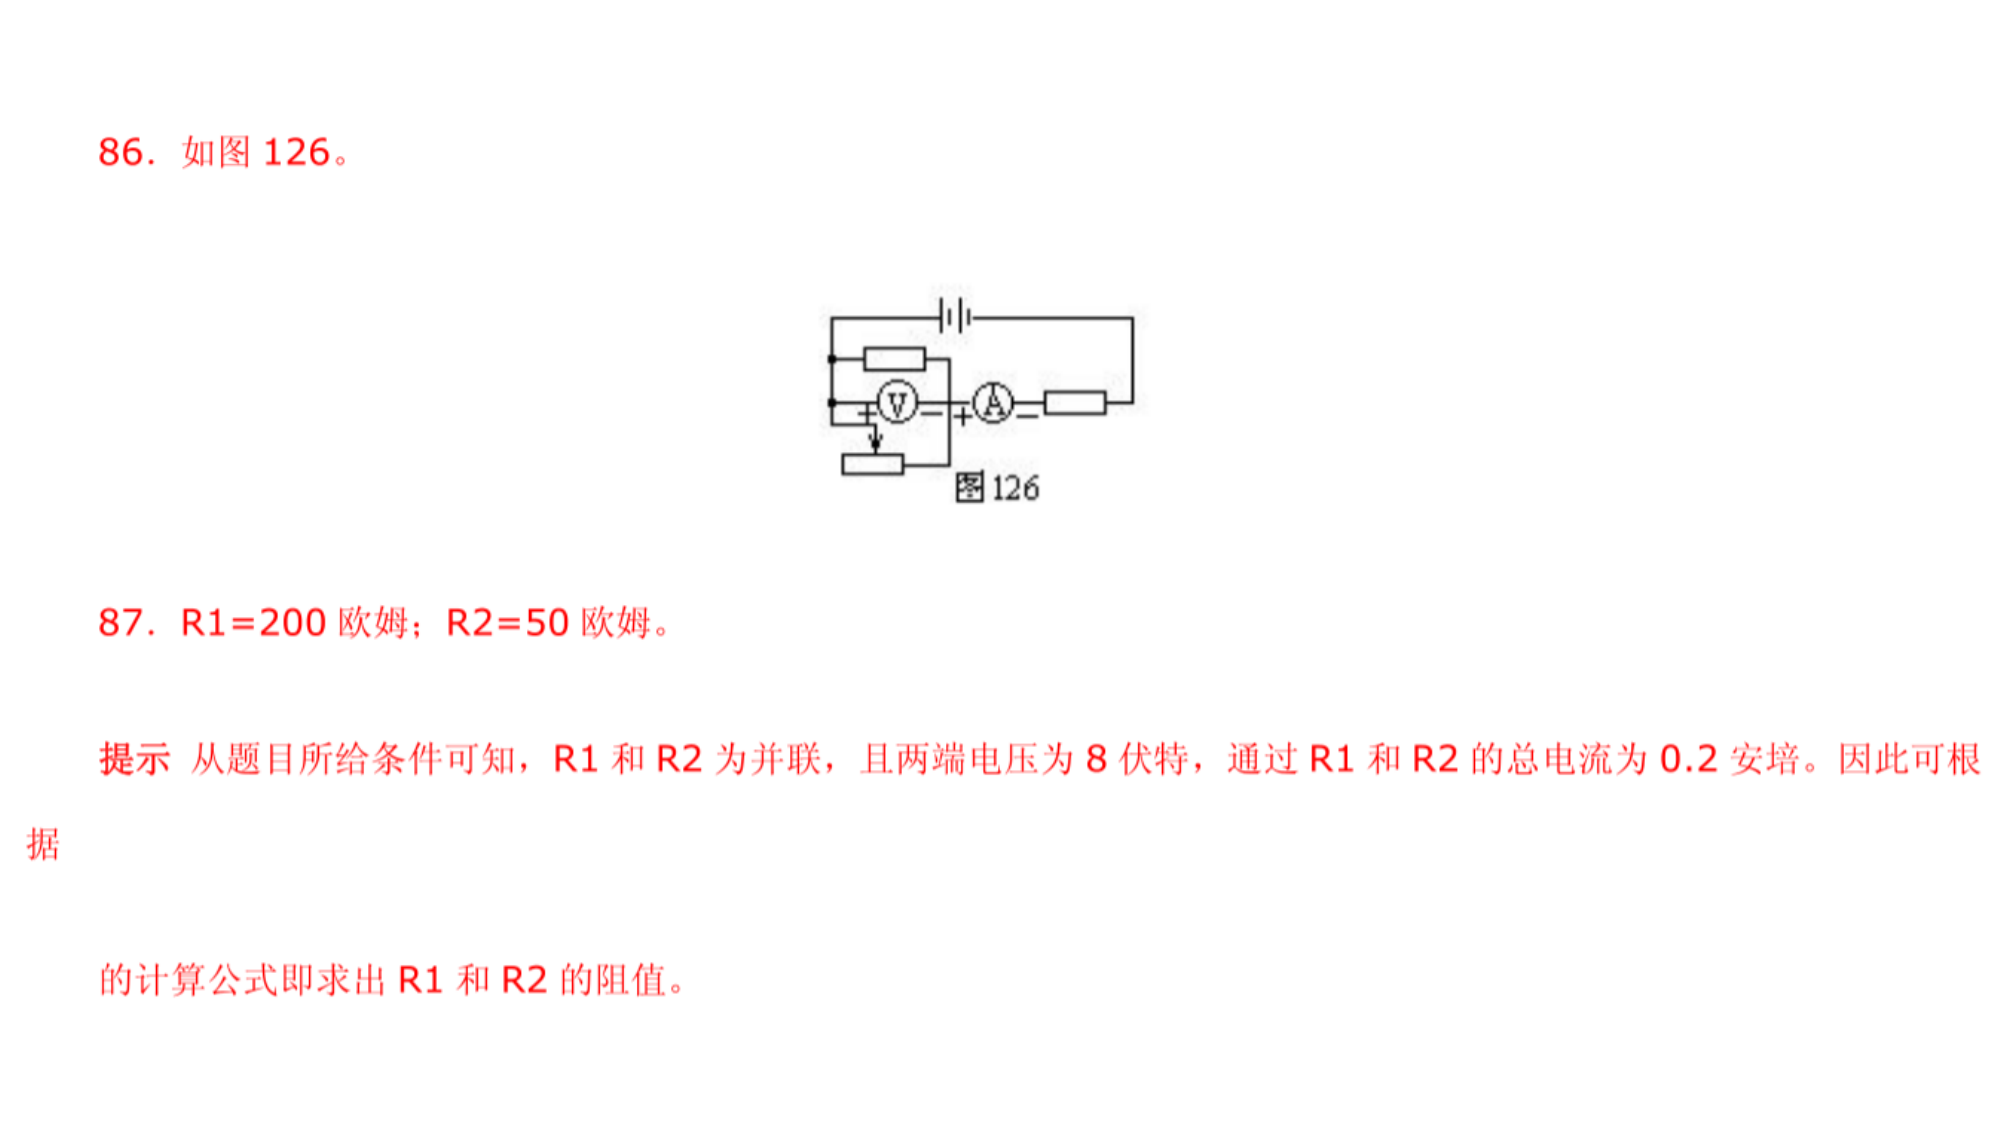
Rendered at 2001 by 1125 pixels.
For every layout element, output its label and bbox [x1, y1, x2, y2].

picture [0, 112, 2000, 1013]
